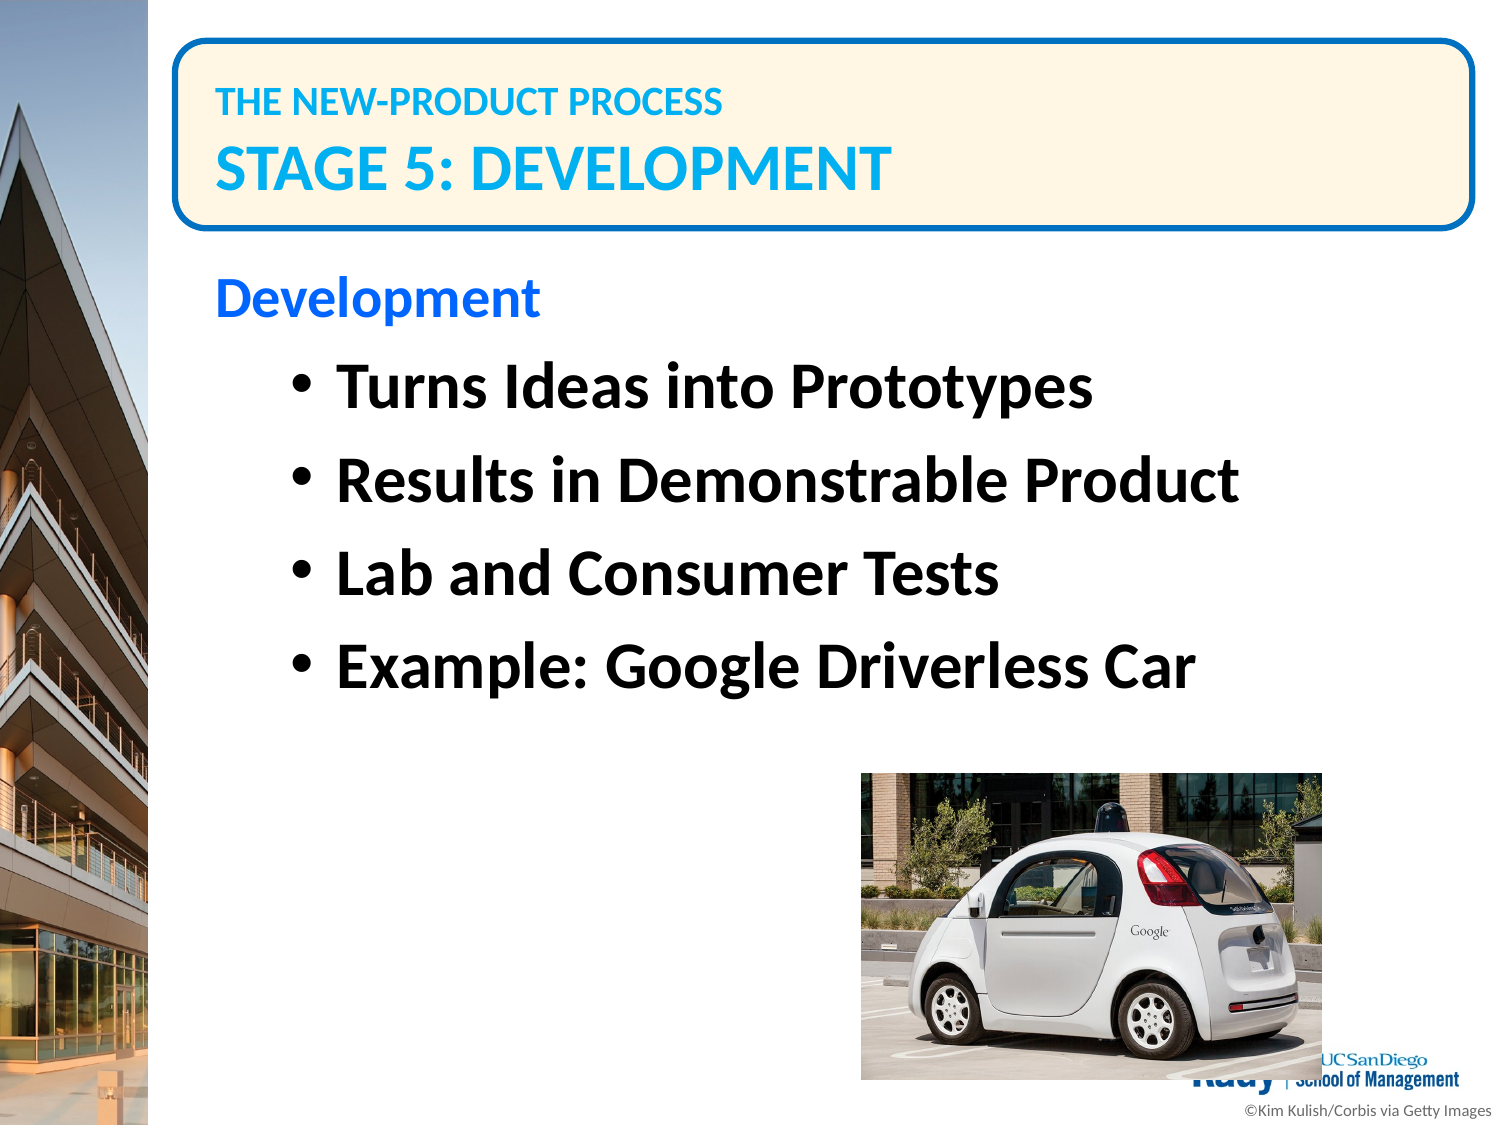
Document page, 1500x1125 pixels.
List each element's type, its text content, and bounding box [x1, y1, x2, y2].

text_box ©Kim Kulish/Corbis via Getty Images [899, 1100, 1500, 1125]
list Development Turns Ideas into Prototypes Results in Demonstrable Product Lab and Consumer Tests Example: Google Driverless Car [199, 251, 1426, 681]
picture [0, 0, 148, 1125]
picture [861, 773, 1463, 1100]
text_box [174, 40, 1473, 229]
title THE NEW-PRODUCT PROCESS STAGE 5: DEVELOPMENT [199, 44, 1426, 233]
